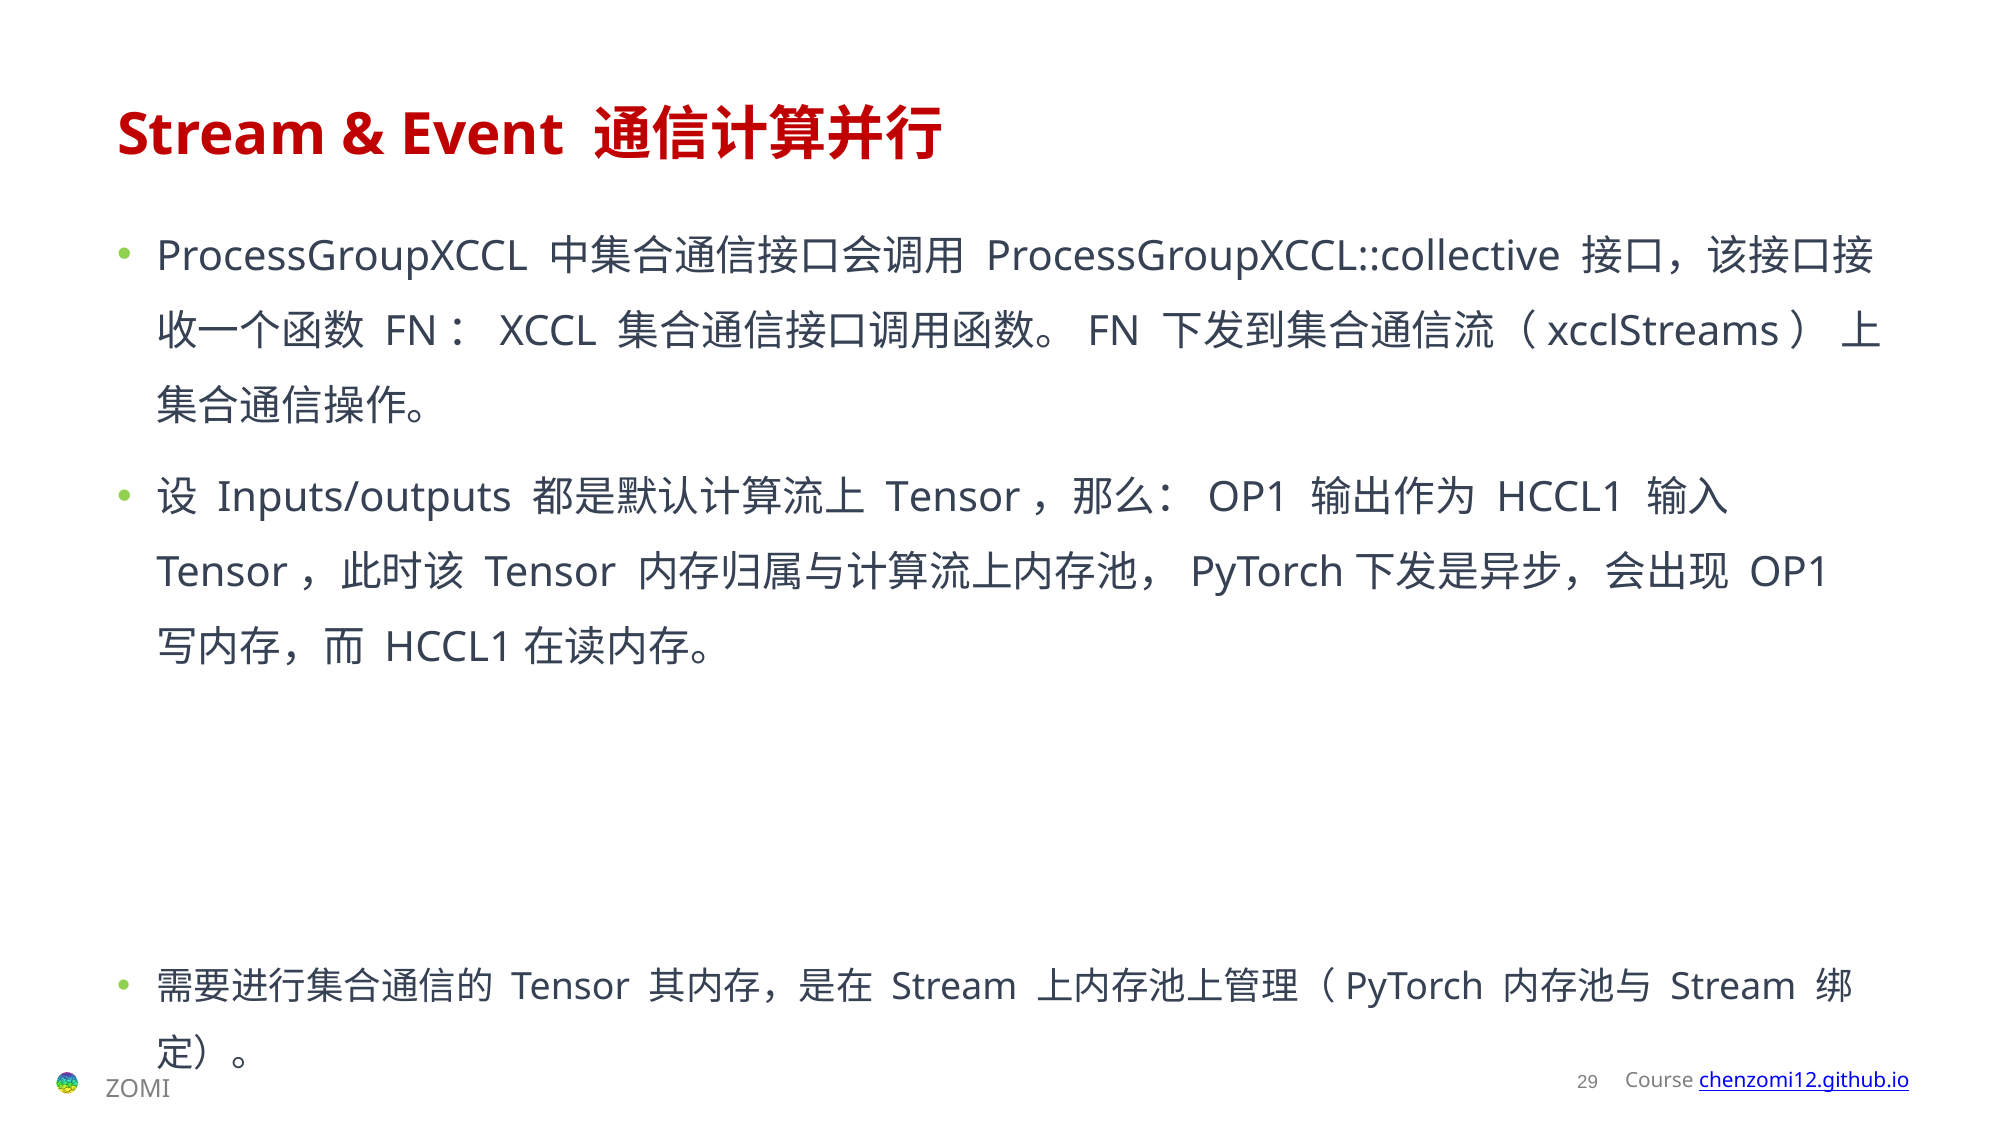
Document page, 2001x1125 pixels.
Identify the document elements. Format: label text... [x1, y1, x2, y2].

title Stream & Event 通信计算并行 [102, 83, 1901, 180]
picture [57, 1073, 77, 1093]
list ProcessGroupXCCL 中集合通信接口会调用 ProcessGroupXCCL::collective 接口，该接口接收一个函数 FN：XCCL 集合通信接口调用函数。FN 下发到集合通信流（xcclStreams） 上集合通信操作。 设 Inputs/outputs 都是默认计算流上 Tensor，那么：OP1 输出作为 HCCL1 输入 Tensor，此时该 Tensor 内存归属与计算流上内存池，PyTorch下发是异步，会出现 OP1 写内存，而 HCCL1在读内存。 需要进行集合通信的 Tensor 其内存，是在 Stream 上内存池上管理（PyTorch 内存池与 Stream 绑定）。 [102, 196, 1901, 1043]
